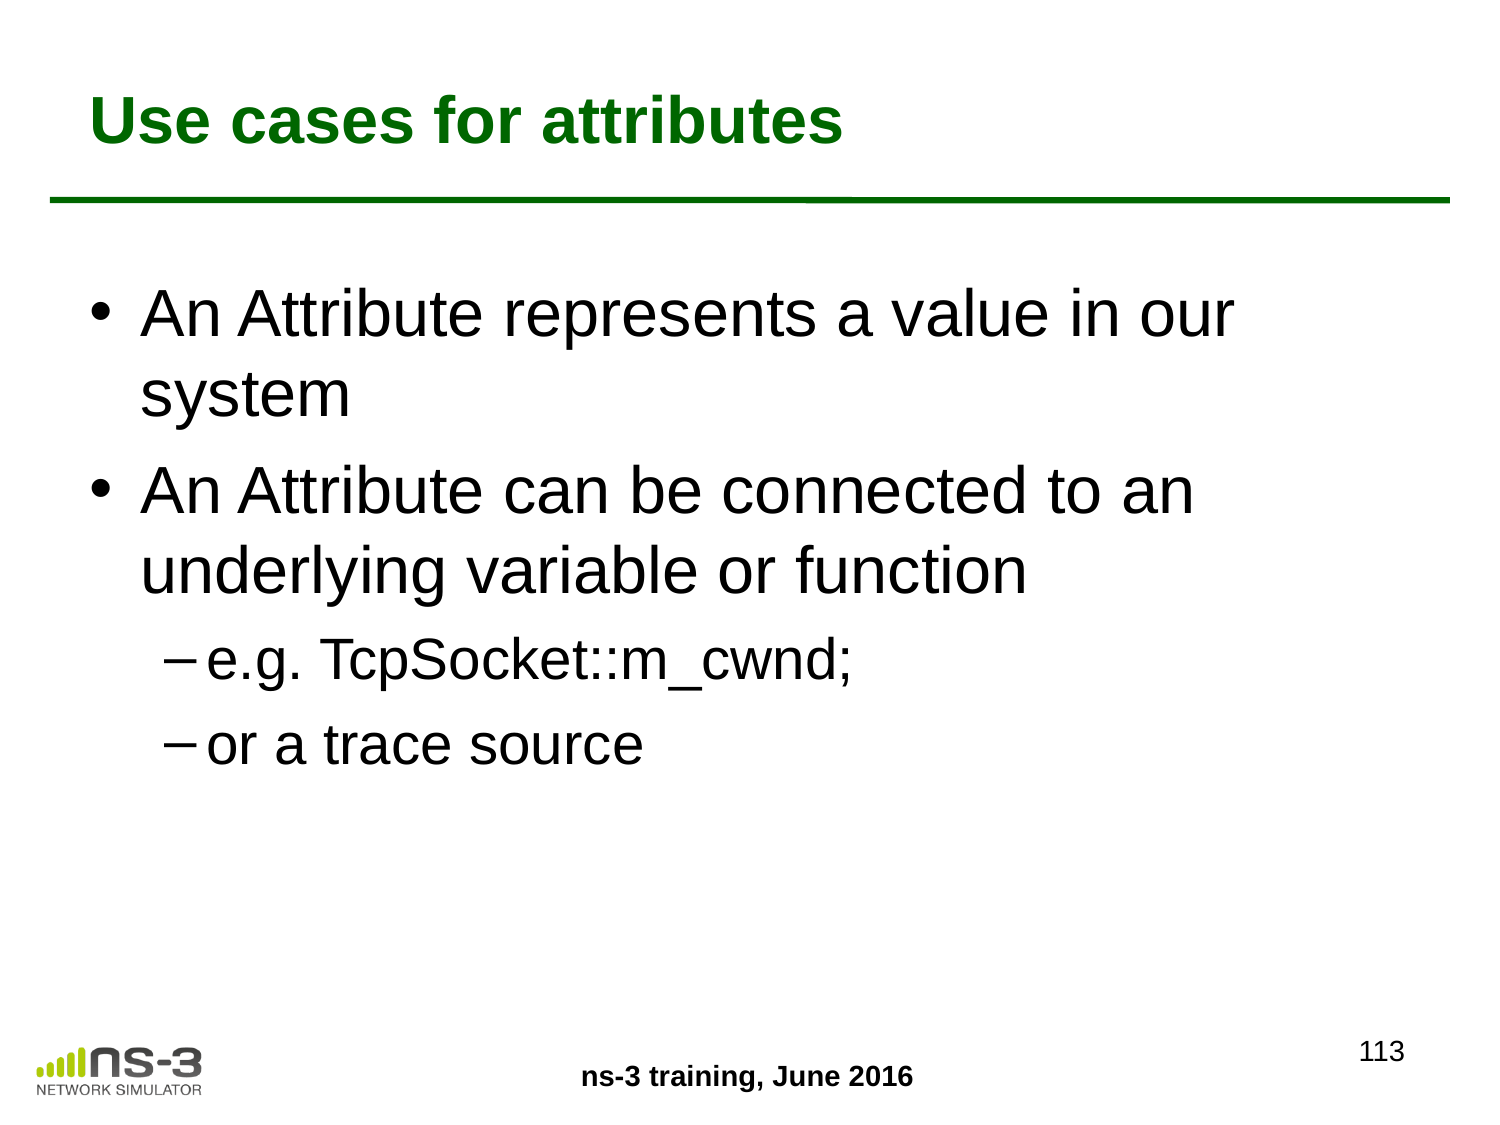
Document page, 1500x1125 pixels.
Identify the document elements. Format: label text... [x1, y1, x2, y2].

slide_number 113 [1074, 1024, 1421, 1101]
picture [24, 1017, 213, 1125]
list An Attribute represents a value in our system An Attribute can be connected to an underlying variable or function e.g. TcpSocket::m_cwnd; or a trace source [74, 262, 1426, 784]
footer ns-3 training, June 2016 [512, 1049, 983, 1125]
title Use cases for attributes [74, 68, 1426, 165]
